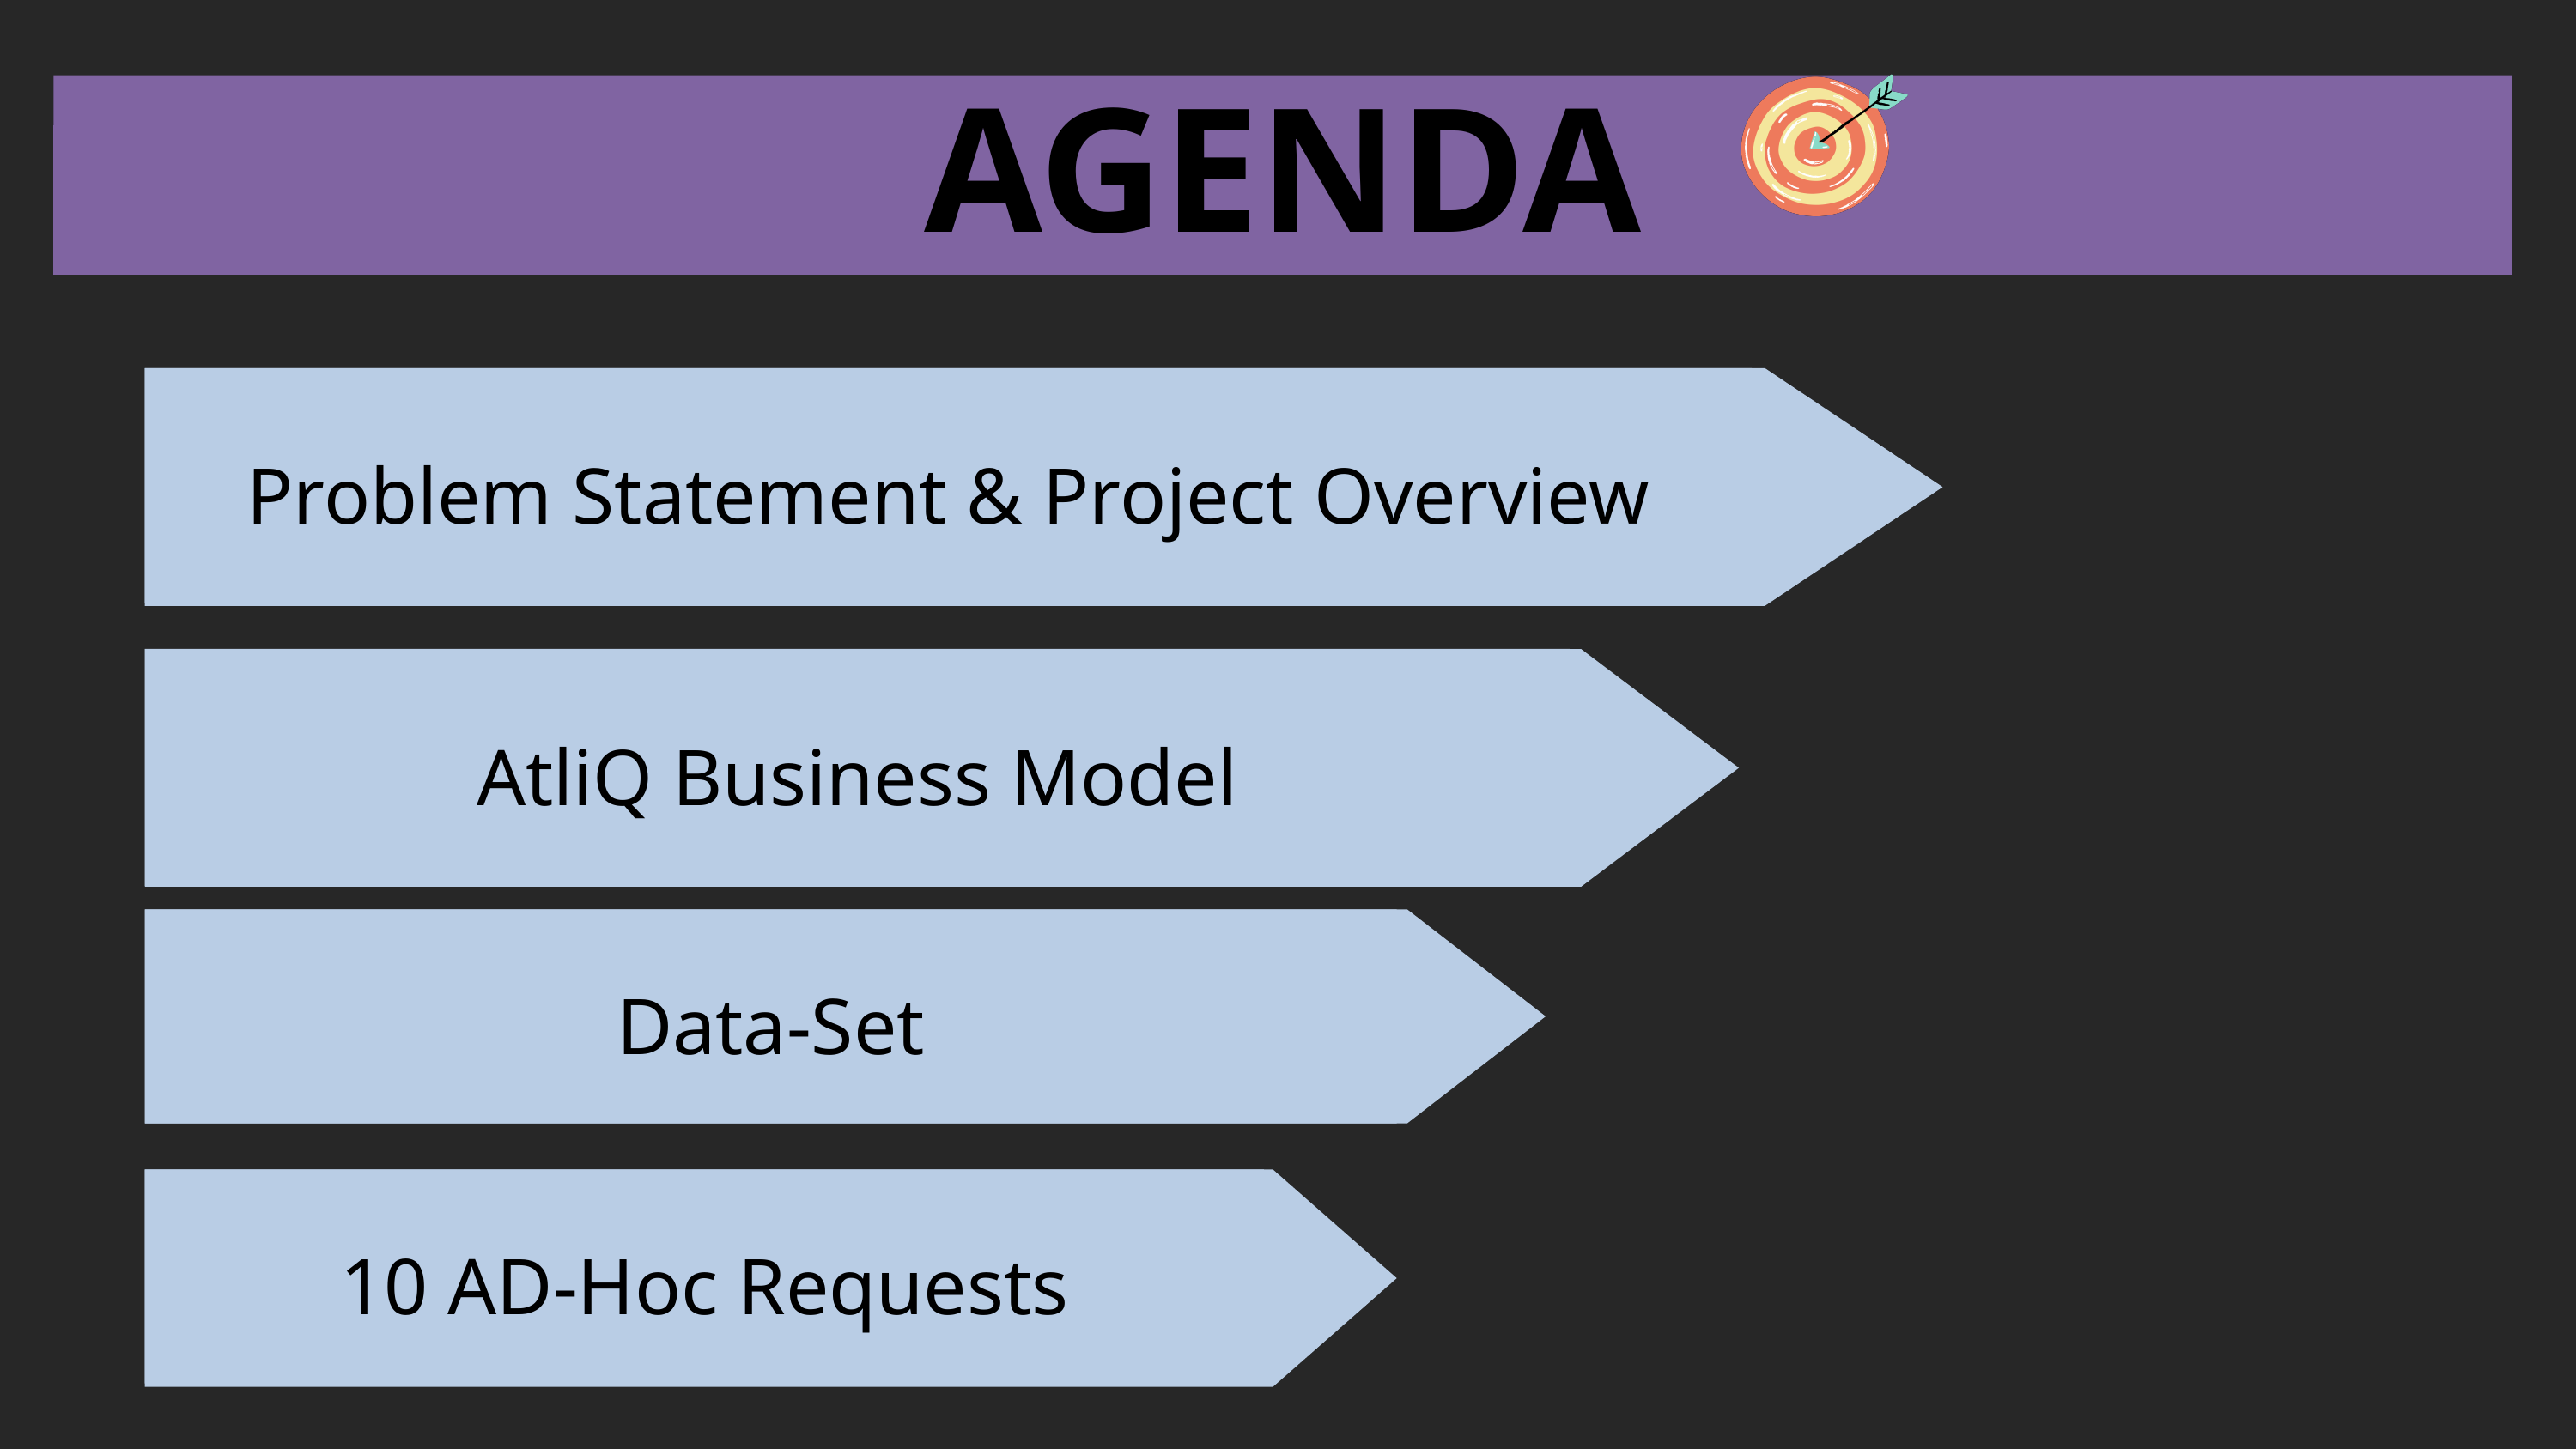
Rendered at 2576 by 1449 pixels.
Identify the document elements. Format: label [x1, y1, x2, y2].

text_box [144, 1169, 1397, 1387]
text_box [144, 367, 1943, 607]
text_box [1738, 74, 1908, 123]
text_box [53, 124, 2512, 276]
text_box [144, 648, 1740, 888]
text_box [144, 909, 1546, 1124]
